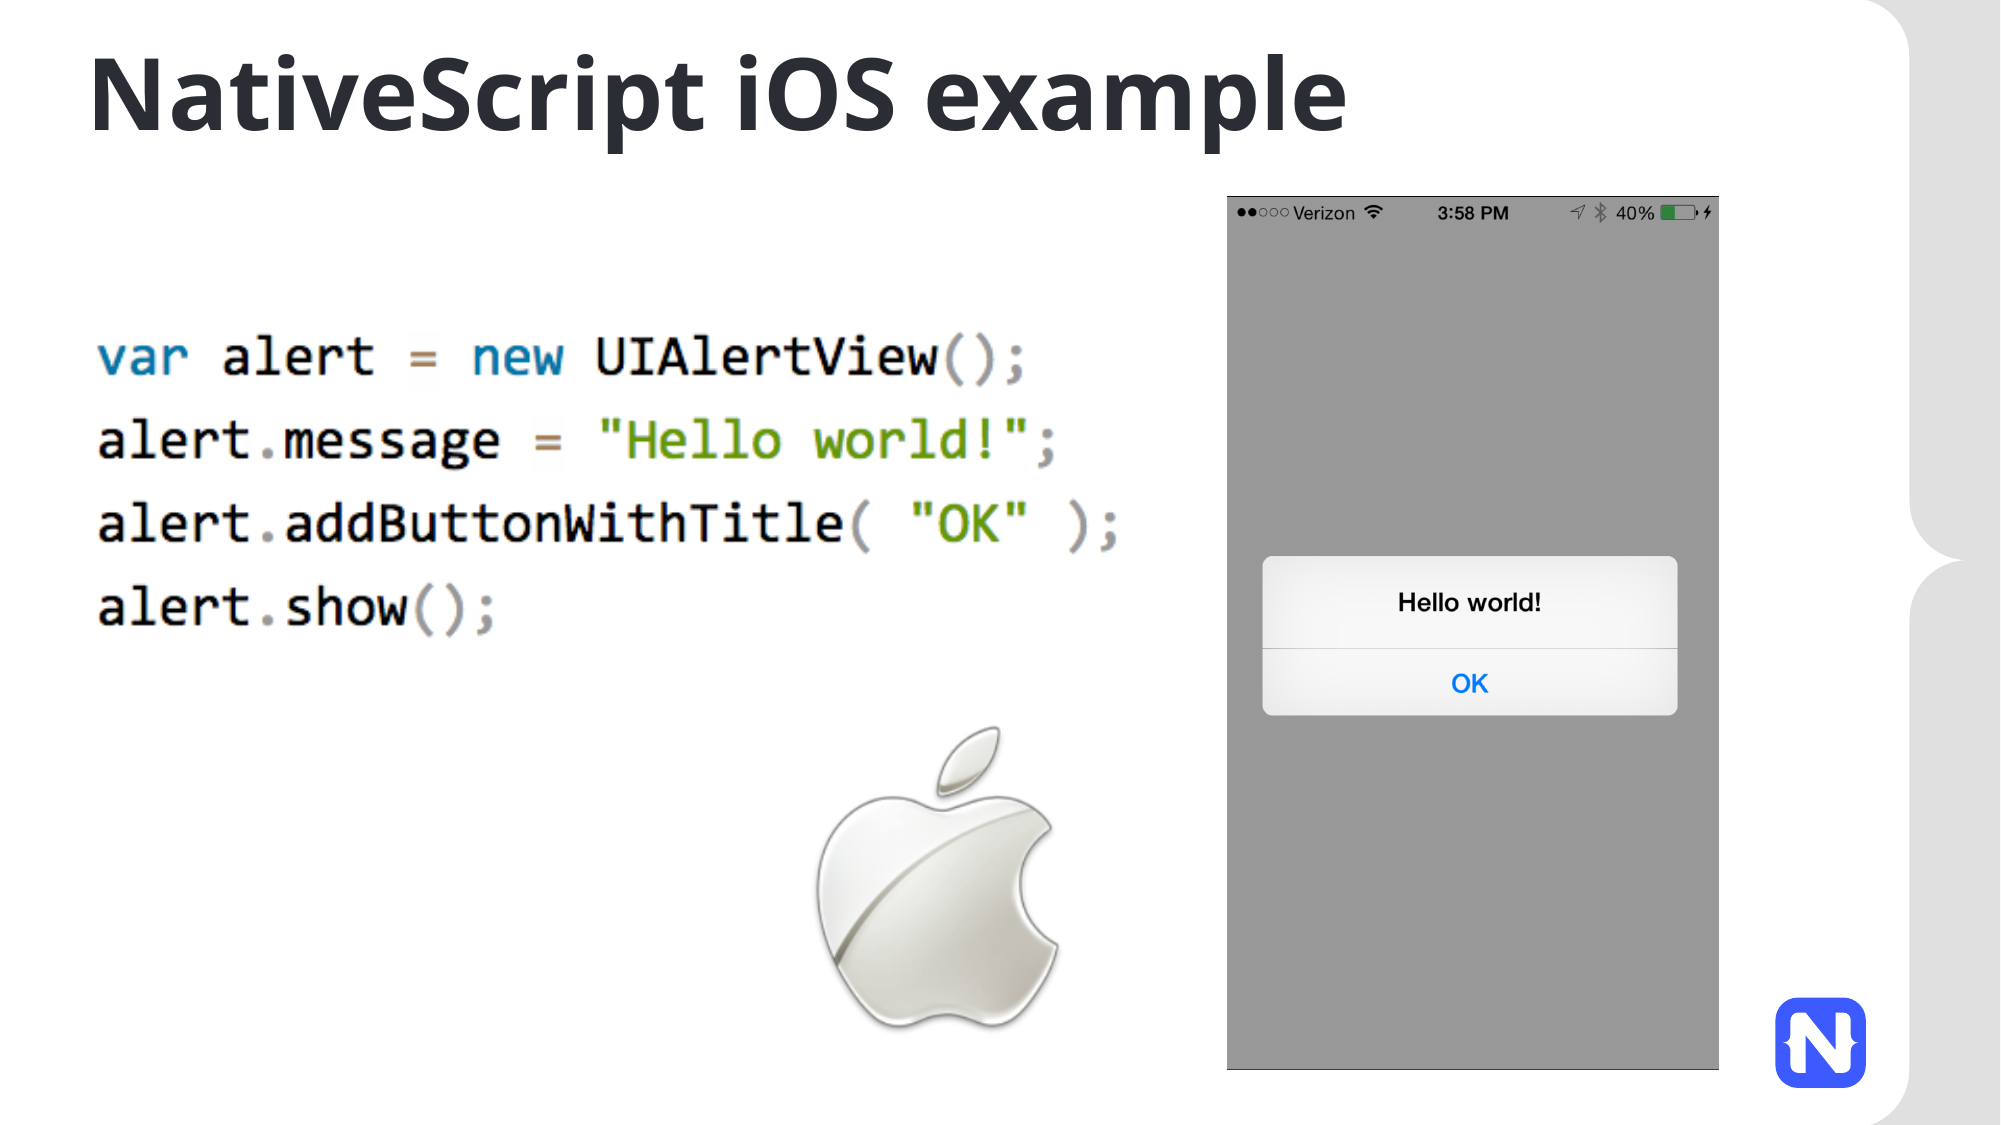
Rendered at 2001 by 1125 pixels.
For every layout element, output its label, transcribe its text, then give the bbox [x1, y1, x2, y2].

picture [808, 721, 1068, 1039]
picture [65, 316, 1135, 680]
picture [1227, 196, 1719, 1070]
title NativeScript iOS example [71, 0, 1932, 197]
